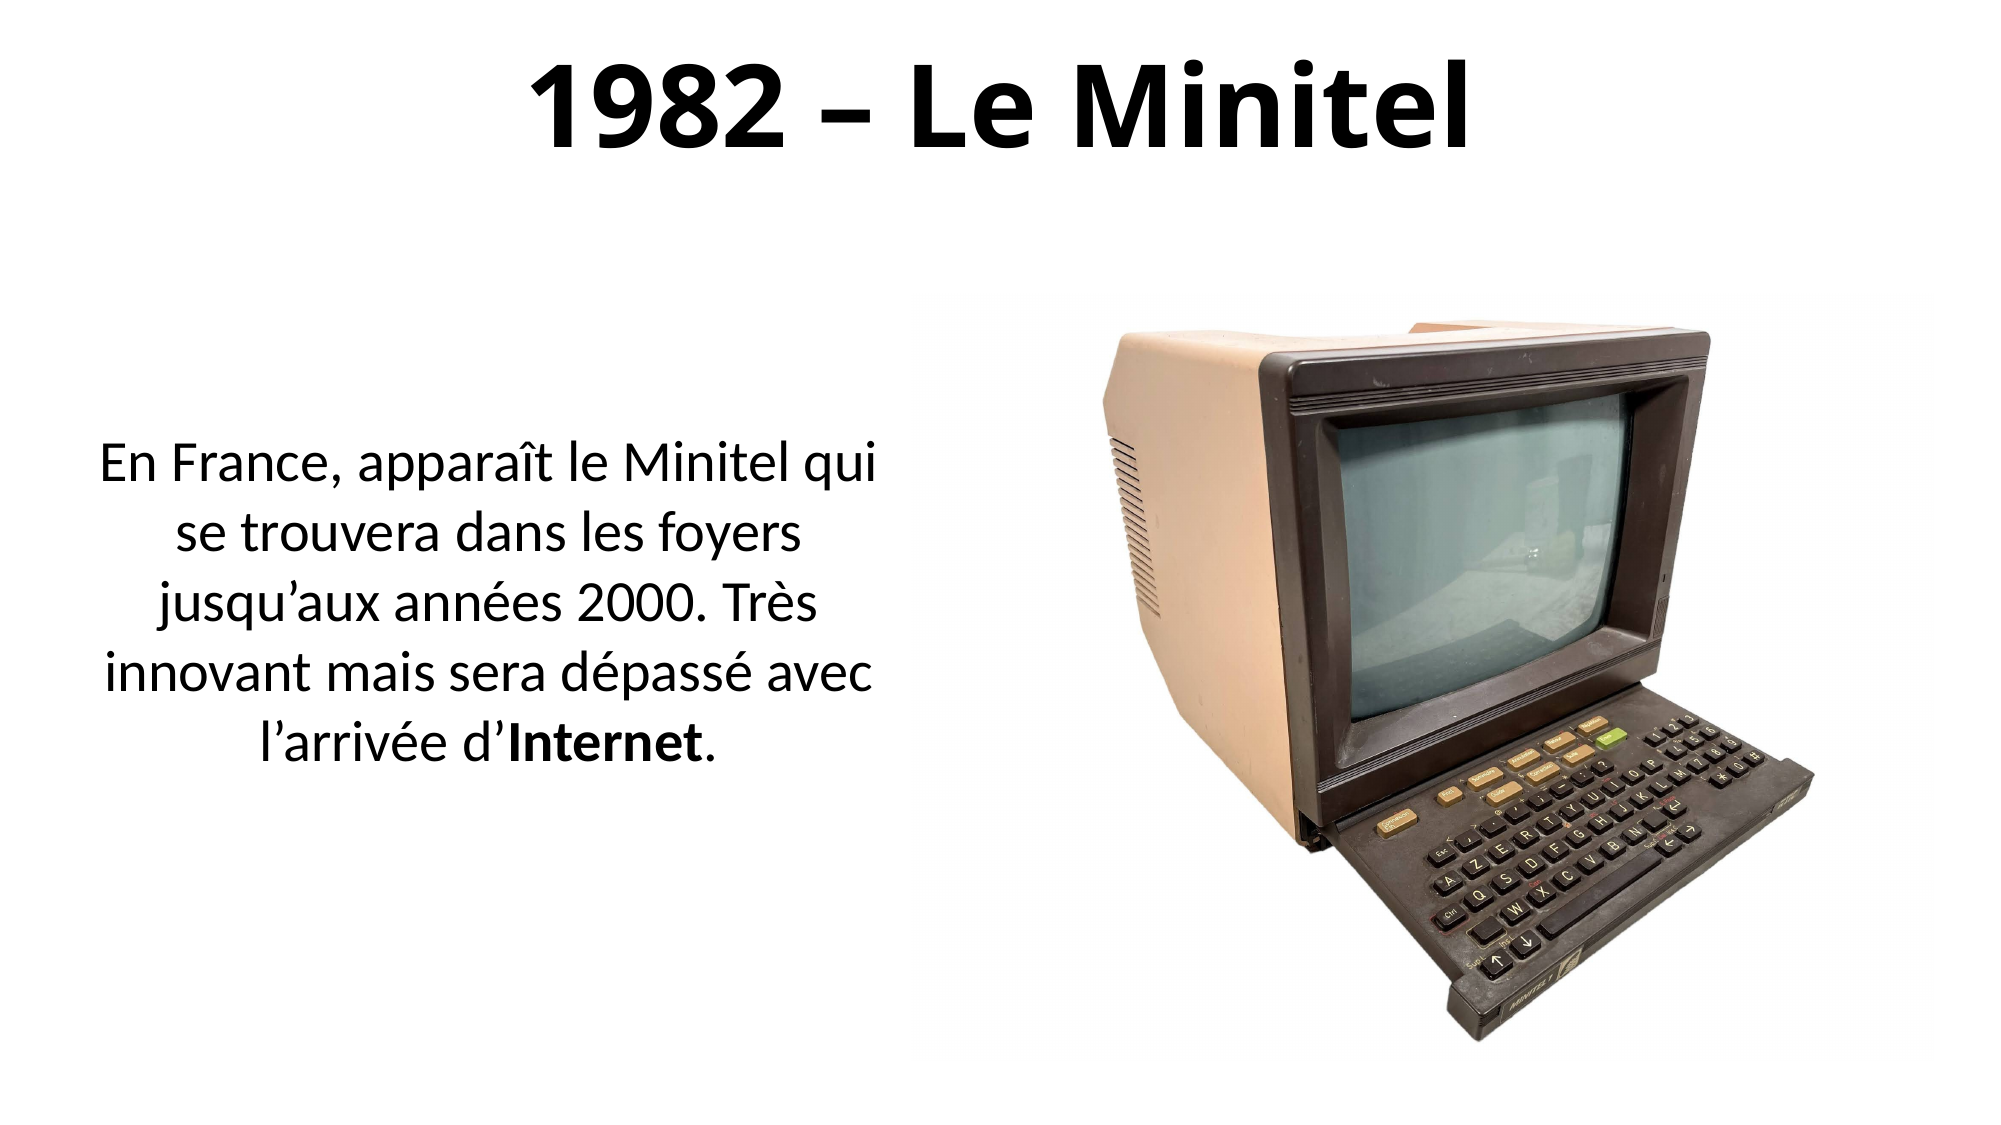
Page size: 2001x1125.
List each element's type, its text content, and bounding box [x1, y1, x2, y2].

text_box En France, apparaît le Minitel qui se trouvera dans les foyers jusqu’aux années 2000. Très innovant mais sera dépassé avec l’arrivée d’Internet. [66, 416, 911, 781]
title 1982 – Le Minitel [66, 40, 1934, 180]
picture [911, 293, 1934, 1061]
